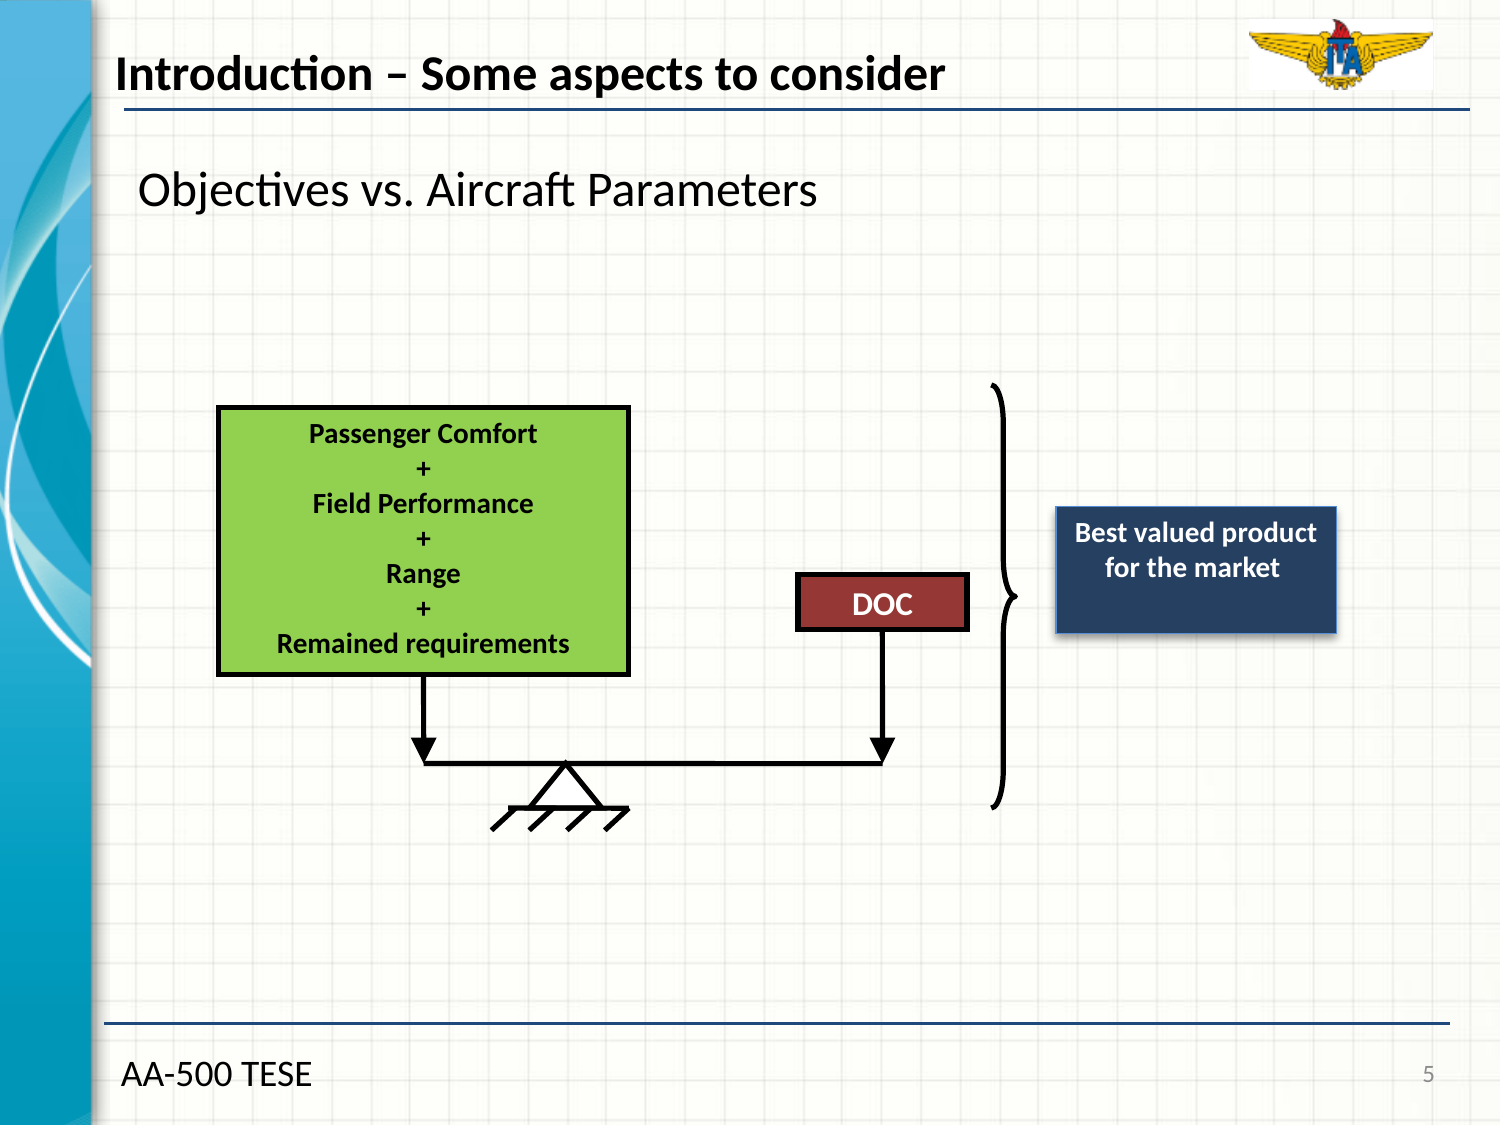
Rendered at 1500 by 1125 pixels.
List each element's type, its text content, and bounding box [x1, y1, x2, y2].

slide_number 5 [1100, 1042, 1450, 1103]
text_box Best valued product for the market [1055, 506, 1337, 634]
text_box [413, 674, 434, 763]
text_box [872, 629, 893, 763]
text_box [171, 424, 1355, 966]
text_box Objectives vs. Aircraft Parameters [123, 160, 1183, 278]
text_box [144, 311, 1420, 424]
text_box Passenger Comfort + Field Performance + Range + Remained requirements [218, 424, 629, 675]
text_box DOC [798, 574, 968, 630]
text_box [491, 763, 630, 831]
text_box Introduction – Some aspects to consider [100, 33, 998, 109]
picture [0, 0, 1500, 1125]
text_box [991, 424, 1016, 809]
